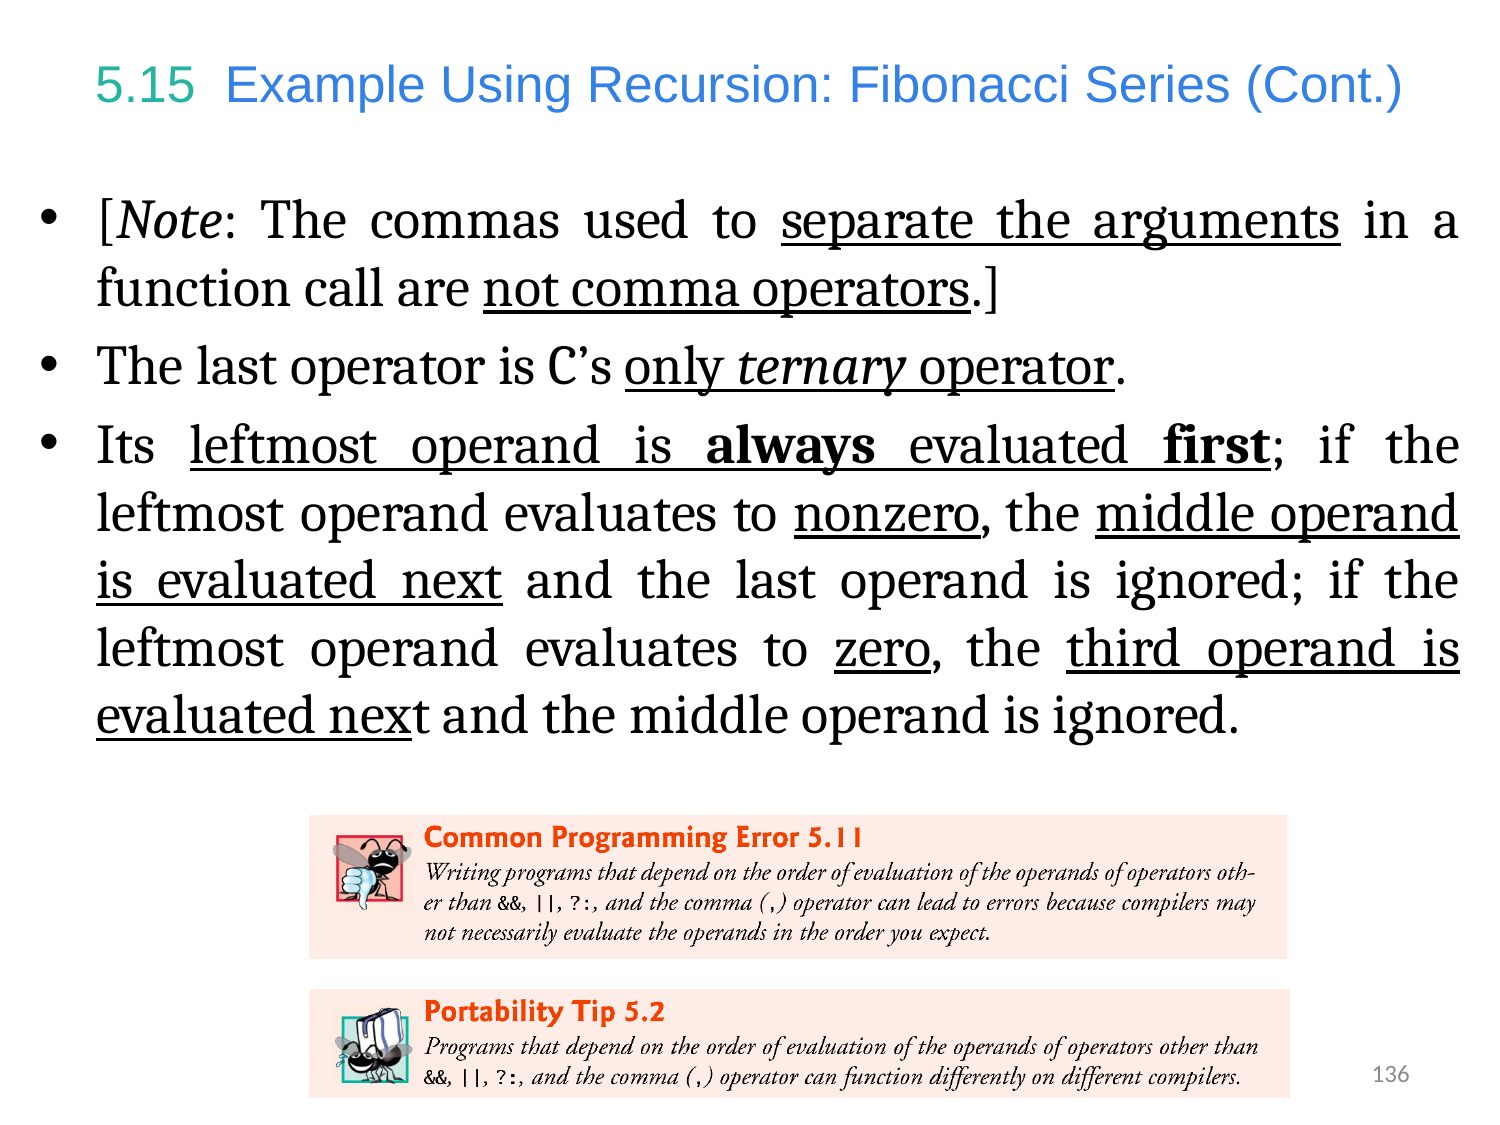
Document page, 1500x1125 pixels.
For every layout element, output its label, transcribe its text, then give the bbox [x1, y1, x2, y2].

picture [299, 986, 1300, 1098]
picture [299, 812, 1297, 961]
title 5.15 Example Using Recursion: Fibonacci Series (Cont.) [75, 23, 1425, 141]
list [Note: The commas used to separate the arguments in a function call are not comma operators.] The last operator is C’s only ternary operator. Its leftmost operand is always evaluated first; if the leftmost operand evaluates to nonzero, the middle operand is evaluated next and the last operand is ignored; if the leftmost operand evaluates to zero, the third operand is evaluated next and the middle operand is ignored. [24, 174, 1475, 913]
slide_number 136 [1301, 1042, 1425, 1103]
